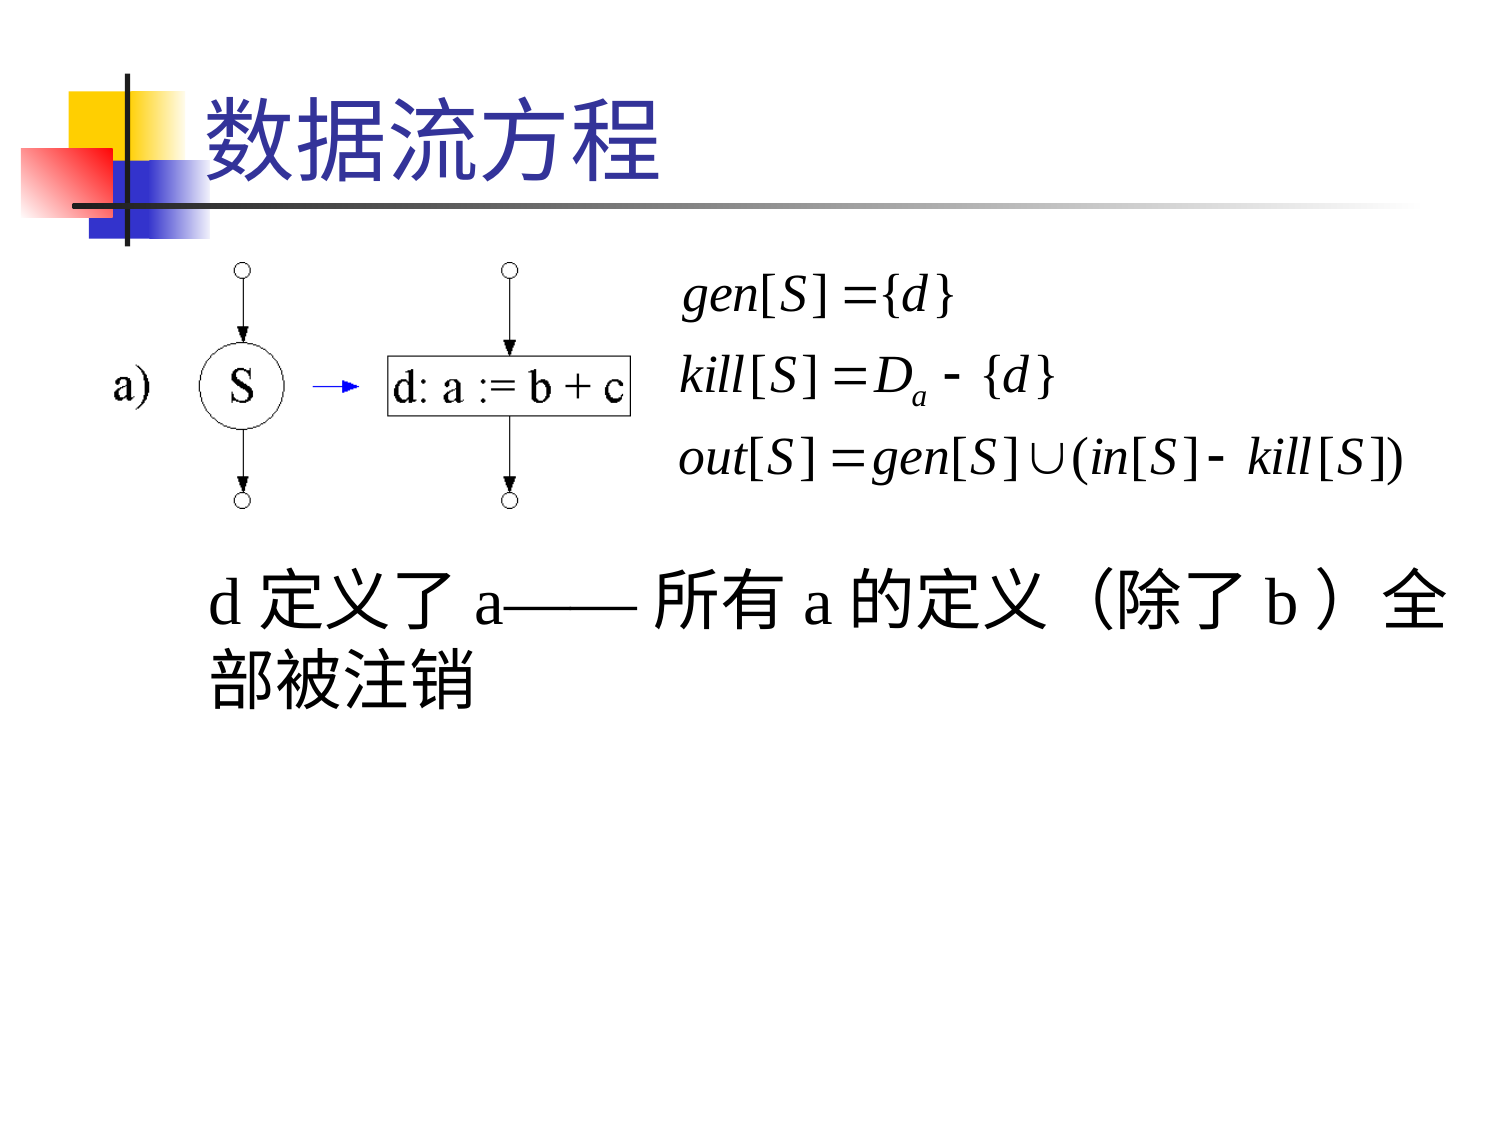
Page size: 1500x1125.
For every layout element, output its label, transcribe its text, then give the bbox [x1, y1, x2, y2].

list d定义了a——所有a的定义（除了b）全部被注销 [193, 549, 1469, 900]
title 数据流方程 [188, 12, 1468, 200]
picture [112, 262, 631, 510]
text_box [671, 262, 1416, 496]
